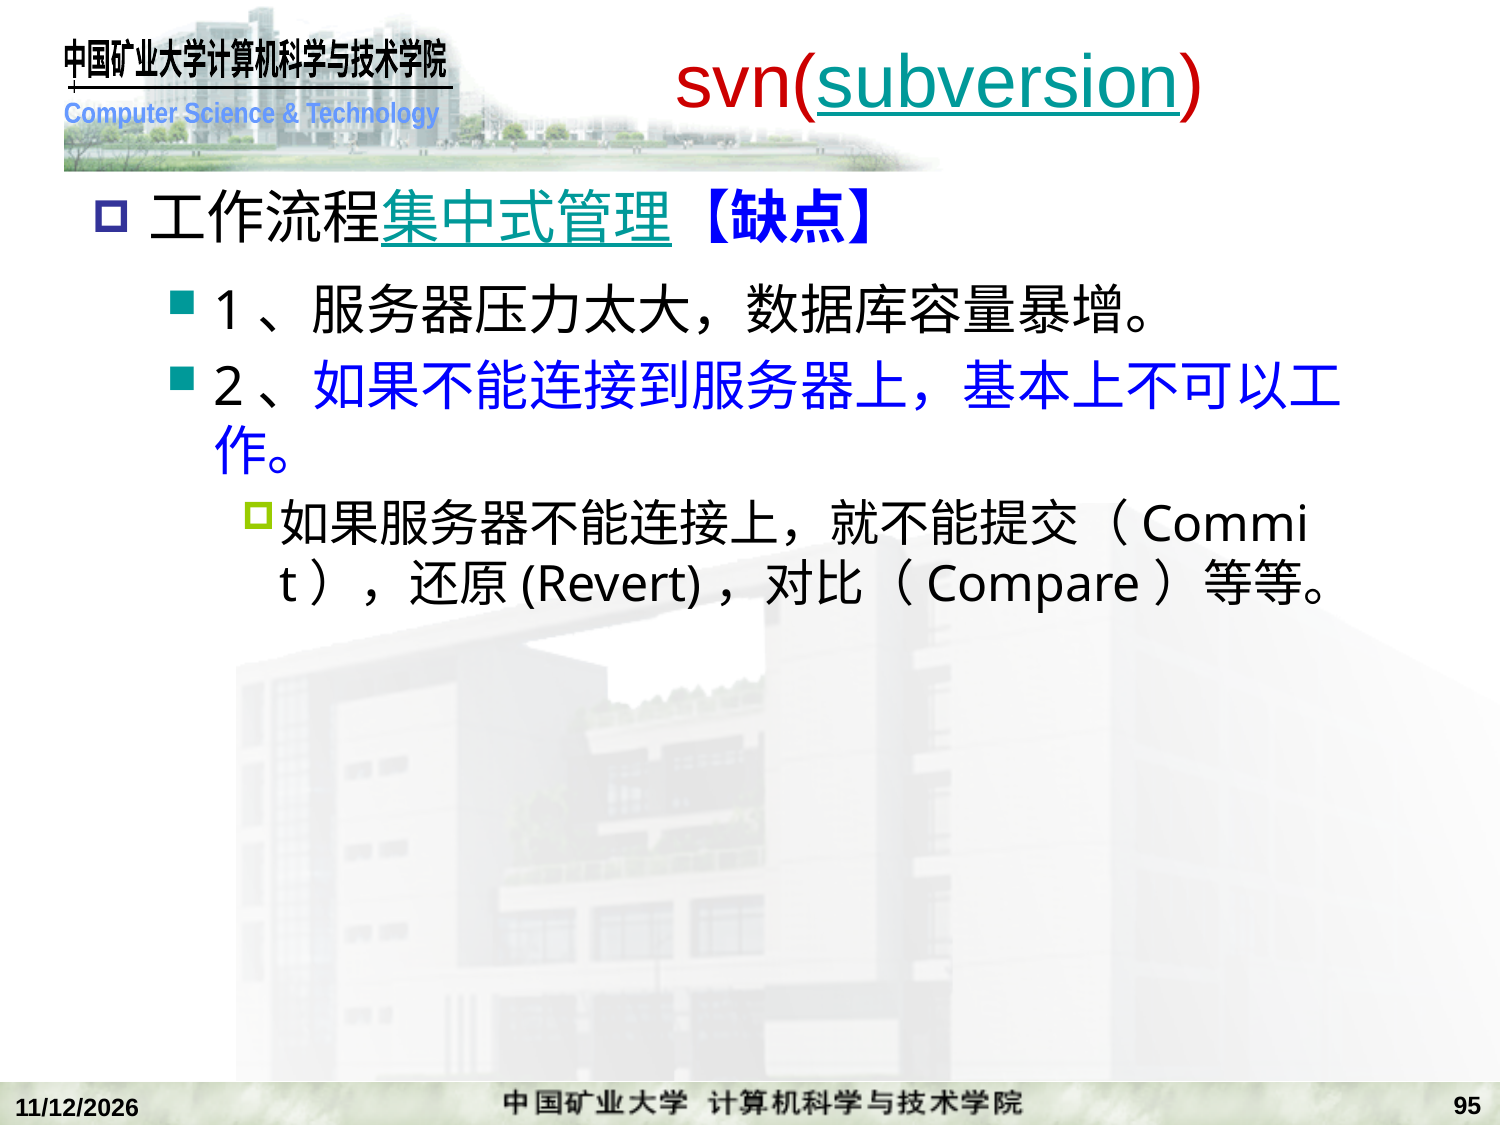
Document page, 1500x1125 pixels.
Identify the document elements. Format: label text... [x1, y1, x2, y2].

picture [68, 51, 73, 59]
title svn(subversion) [478, 14, 1402, 141]
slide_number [0, 1083, 313, 1125]
list 工作流程集中式管理【缺点】 1、服务器压力太大，数据库容量暴增。 2、如果不能连接到服务器上，基本上不可以工作。 如果服务器不能连接上，就不能提交（Commit），还原(Revert)，对比（Compare）等等。 [76, 172, 1428, 1006]
slide_number 95 [1364, 1082, 1500, 1125]
picture [0, 1082, 1364, 1125]
picture [64, 0, 954, 175]
